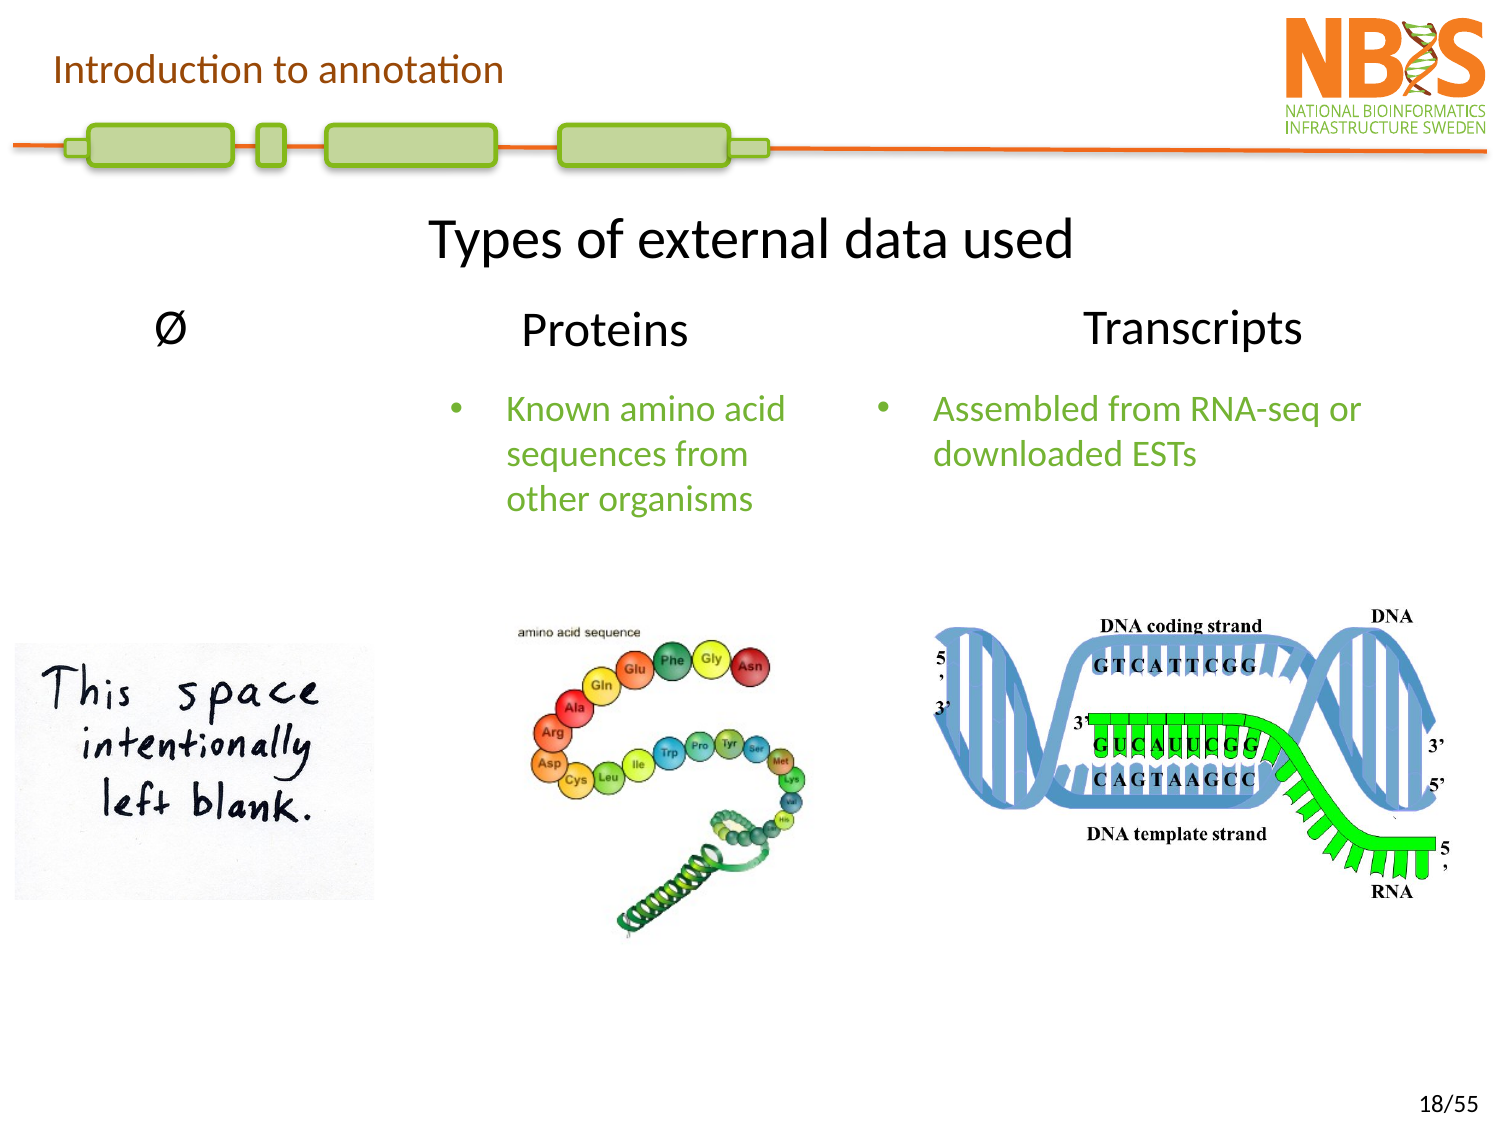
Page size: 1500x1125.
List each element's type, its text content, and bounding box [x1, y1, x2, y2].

text_box Proteins [506, 289, 704, 364]
text_box Introduction to annotation [38, 34, 520, 100]
list Known amino acid sequences from other organisms [434, 376, 840, 561]
text_box Transcripts [1068, 287, 1319, 362]
picture [505, 616, 822, 948]
text_box Assembled from RNA-seq or downloaded ESTs [861, 376, 1500, 1120]
slide_number 18/55 [1403, 1080, 1500, 1125]
picture [14, 642, 375, 900]
text_box Ø [139, 287, 203, 362]
picture [926, 591, 1460, 904]
text_box Types of external data used [76, 192, 1427, 288]
